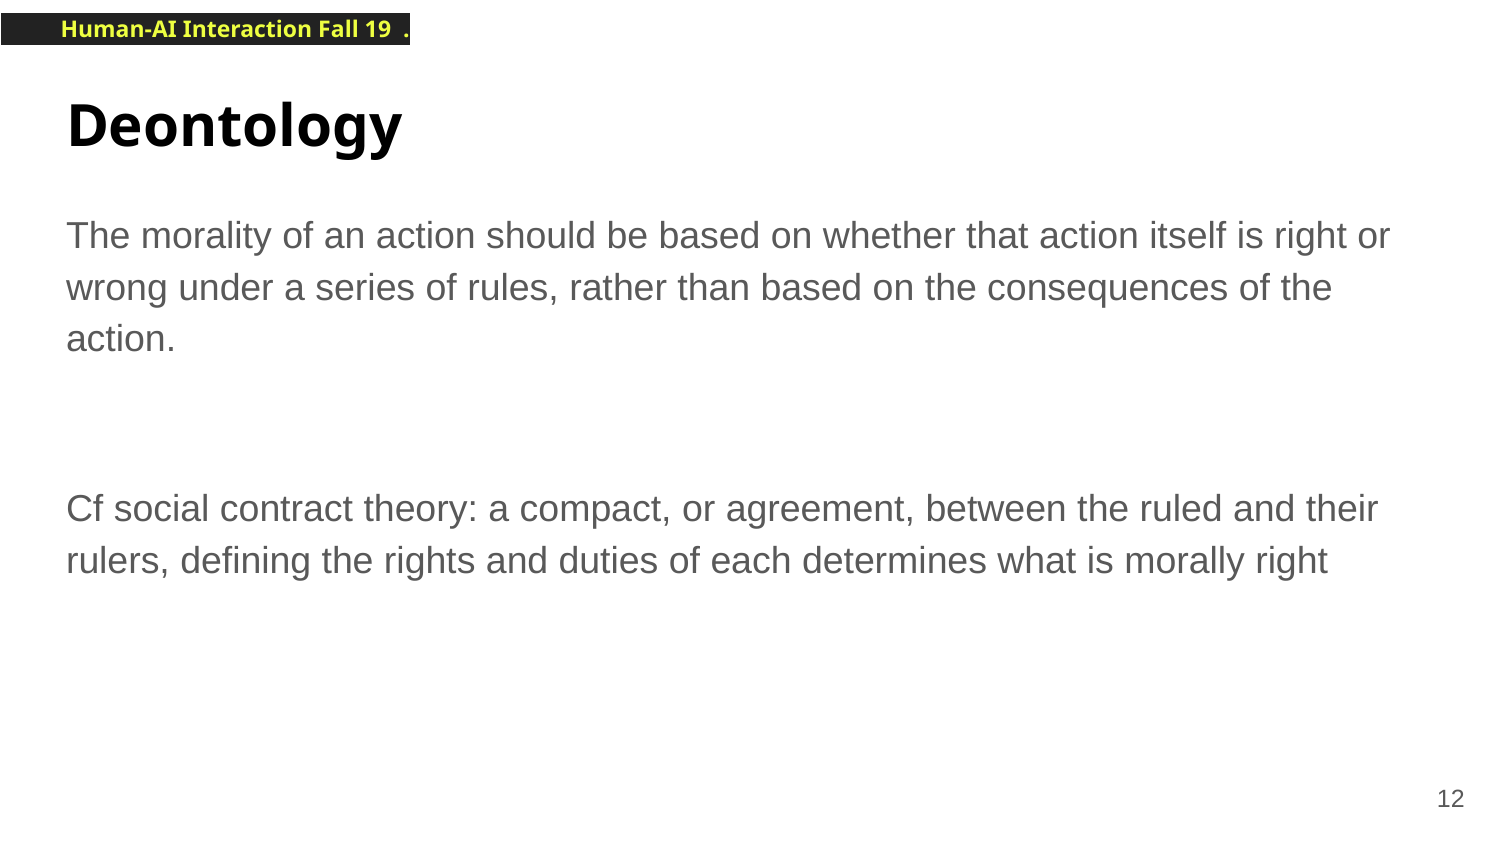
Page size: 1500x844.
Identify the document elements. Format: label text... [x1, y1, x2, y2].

title Deontology [51, 72, 1449, 167]
list The morality of an action should be based on whether that action itself is right or wrong under a series of rules, rather than based on the consequences of the action. Cf social contract theory: a compact, or agreement, between the ruled and their rulers, defining the rights and duties of each determines what is morally right [51, 189, 1449, 750]
slide_number ‹#› [1389, 764, 1480, 830]
